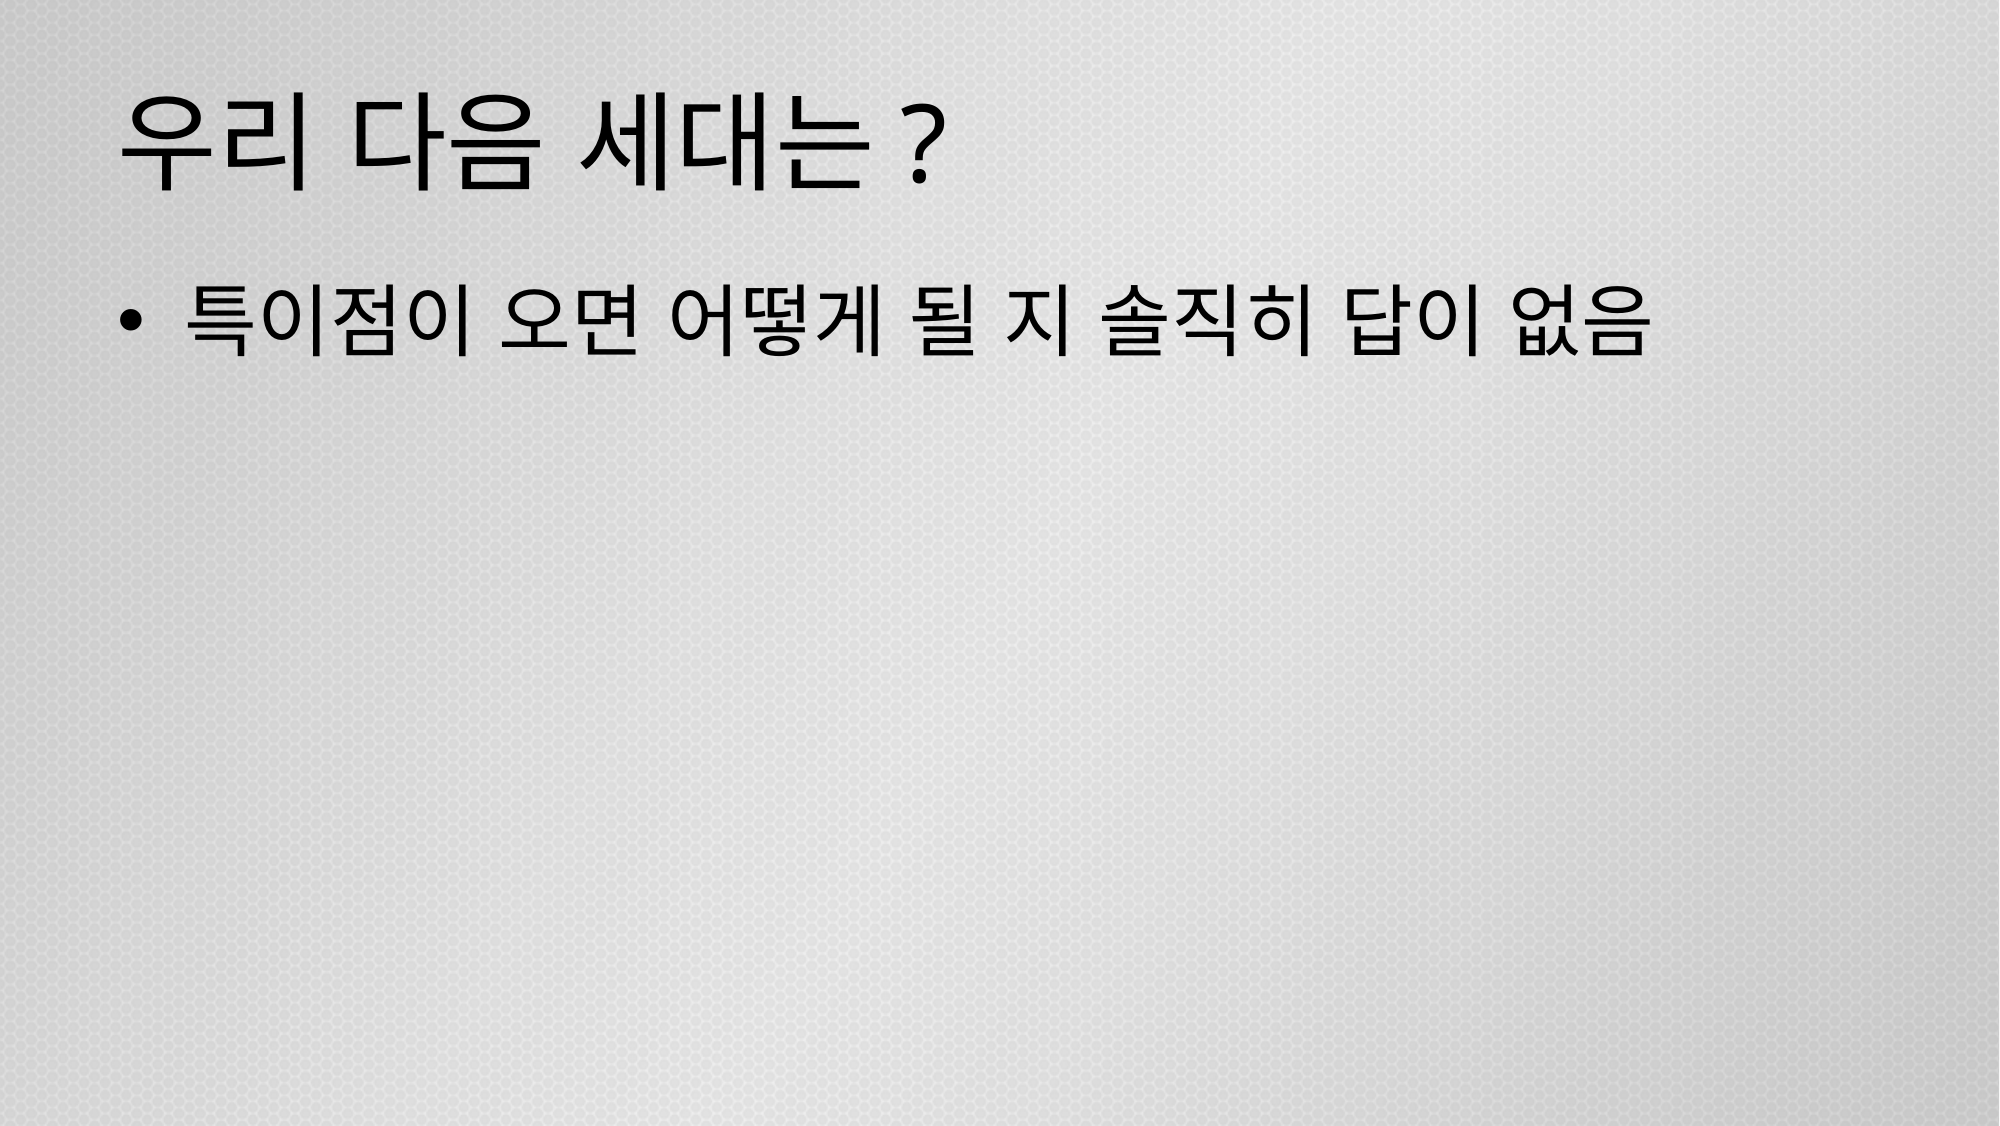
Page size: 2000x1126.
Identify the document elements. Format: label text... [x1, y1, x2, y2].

list 특이점이 오면 어떻게 될 지 솔직히 답이 없음 [99, 262, 1900, 1071]
picture [0, 0, 2000, 1126]
title 우리 다음 세대는? [99, 45, 1900, 233]
